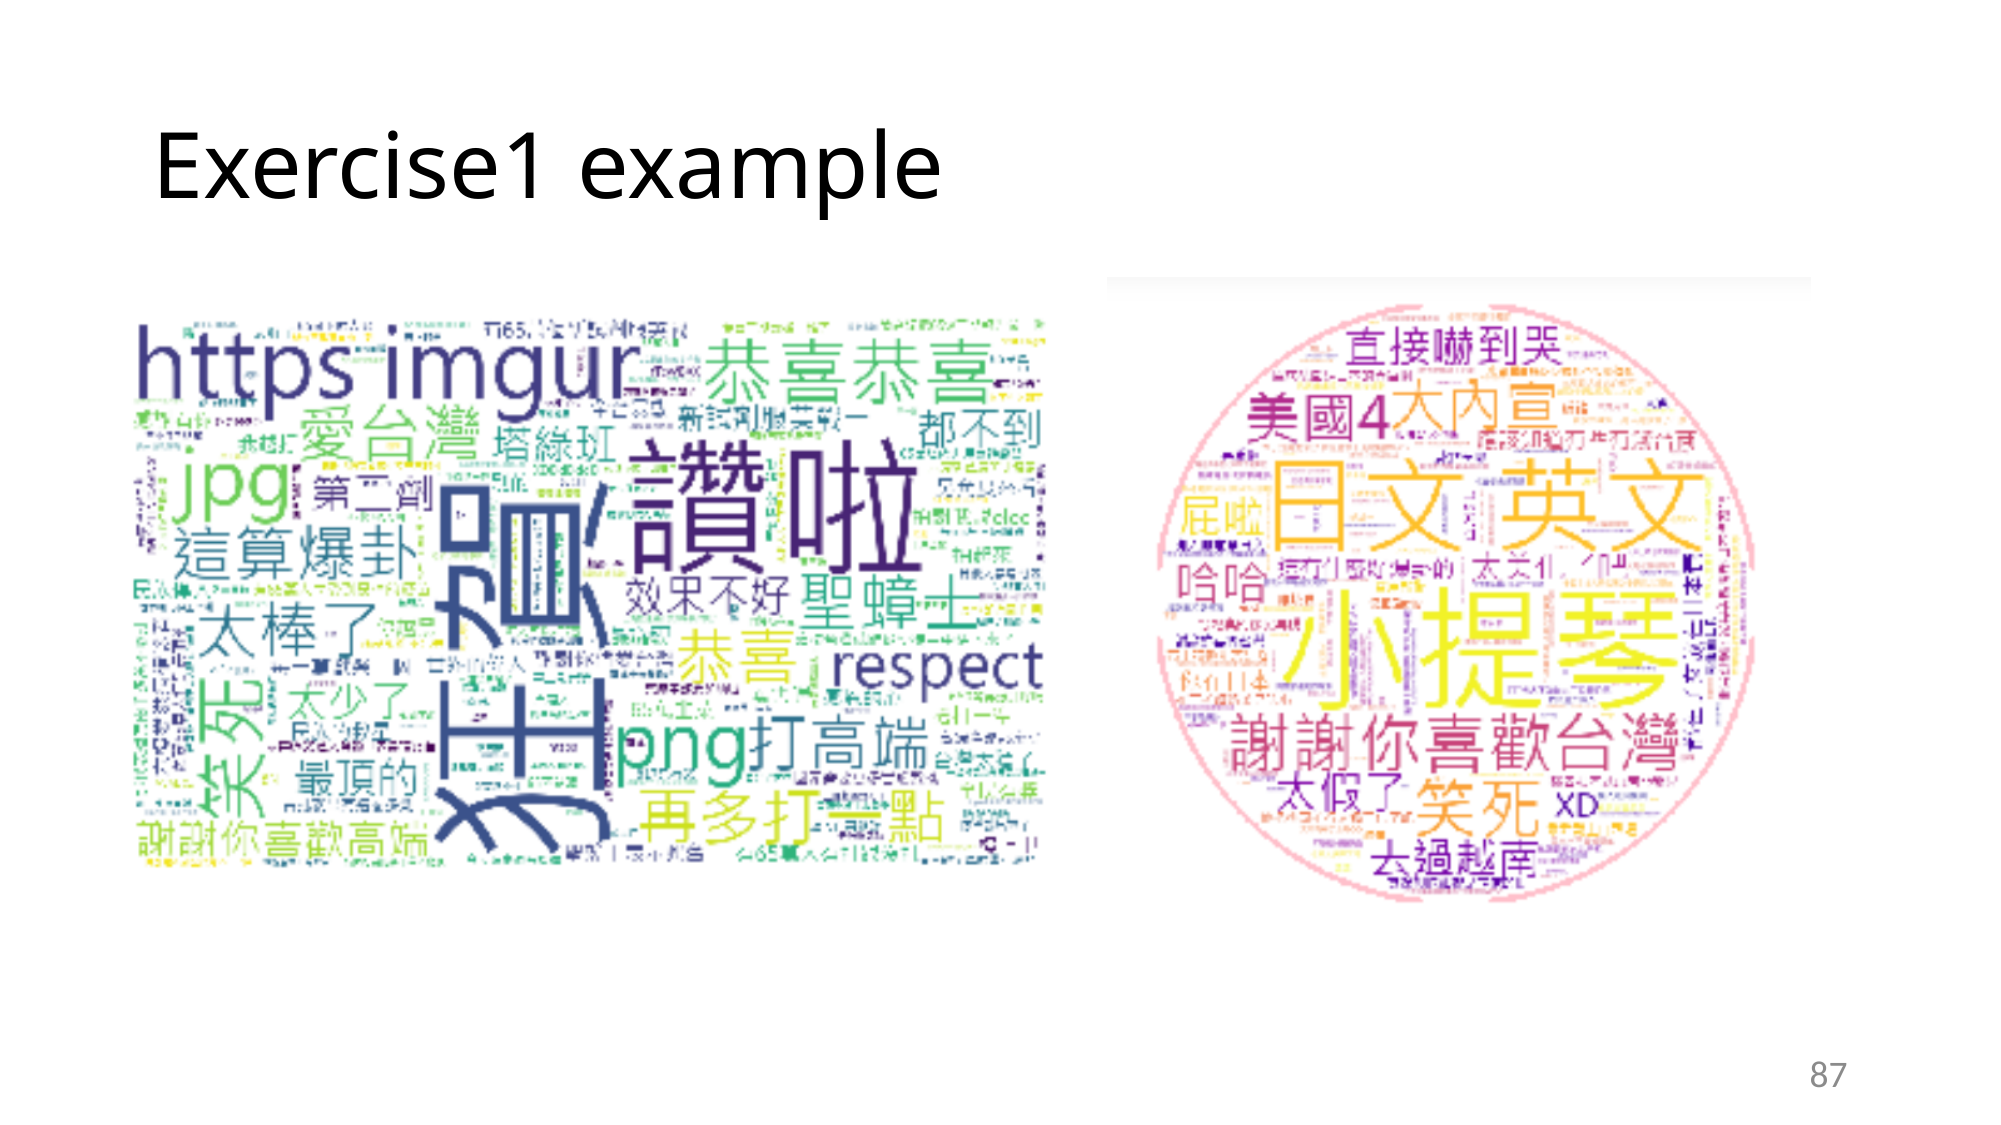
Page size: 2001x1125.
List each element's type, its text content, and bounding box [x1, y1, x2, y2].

slide_number 87 [1412, 1042, 1863, 1103]
picture [1107, 277, 1811, 924]
title Exercise1 example [137, 59, 1863, 278]
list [122, 299, 1056, 879]
